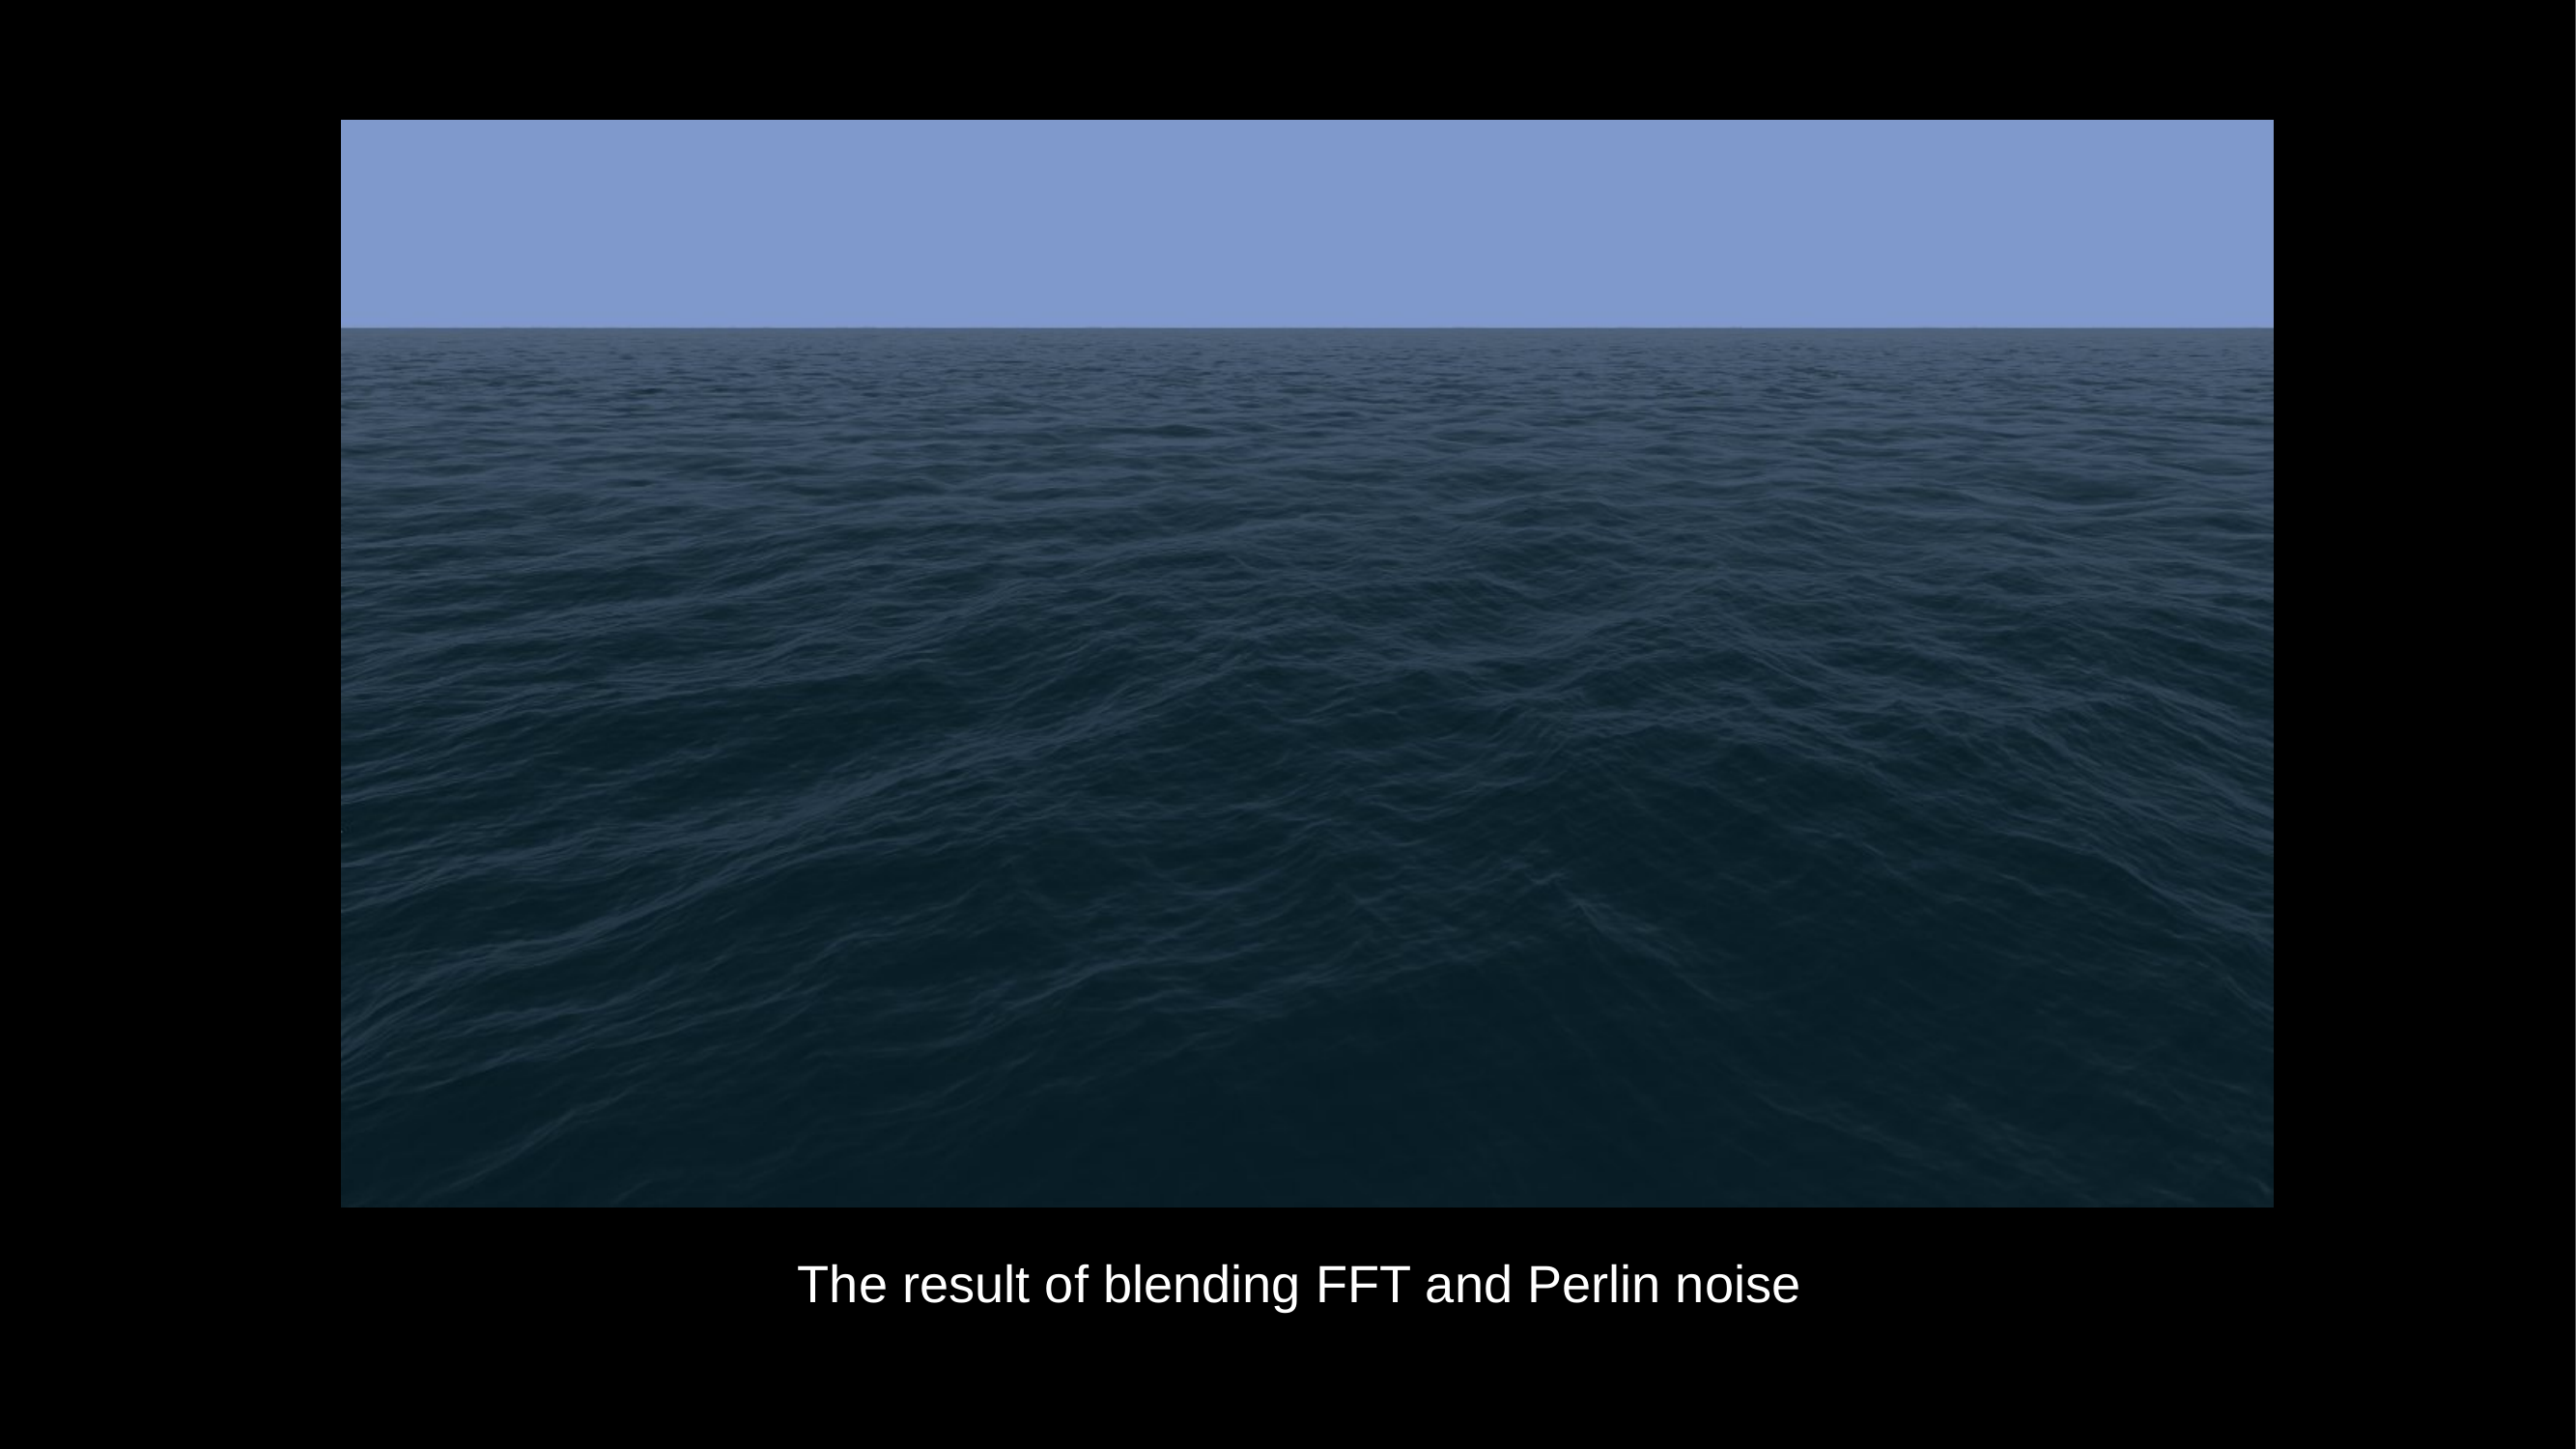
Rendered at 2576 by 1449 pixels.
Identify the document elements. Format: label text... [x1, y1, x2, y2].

text_box The result of blending FFT and Perlin noise [720, 1243, 1880, 1321]
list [341, 120, 2274, 1208]
